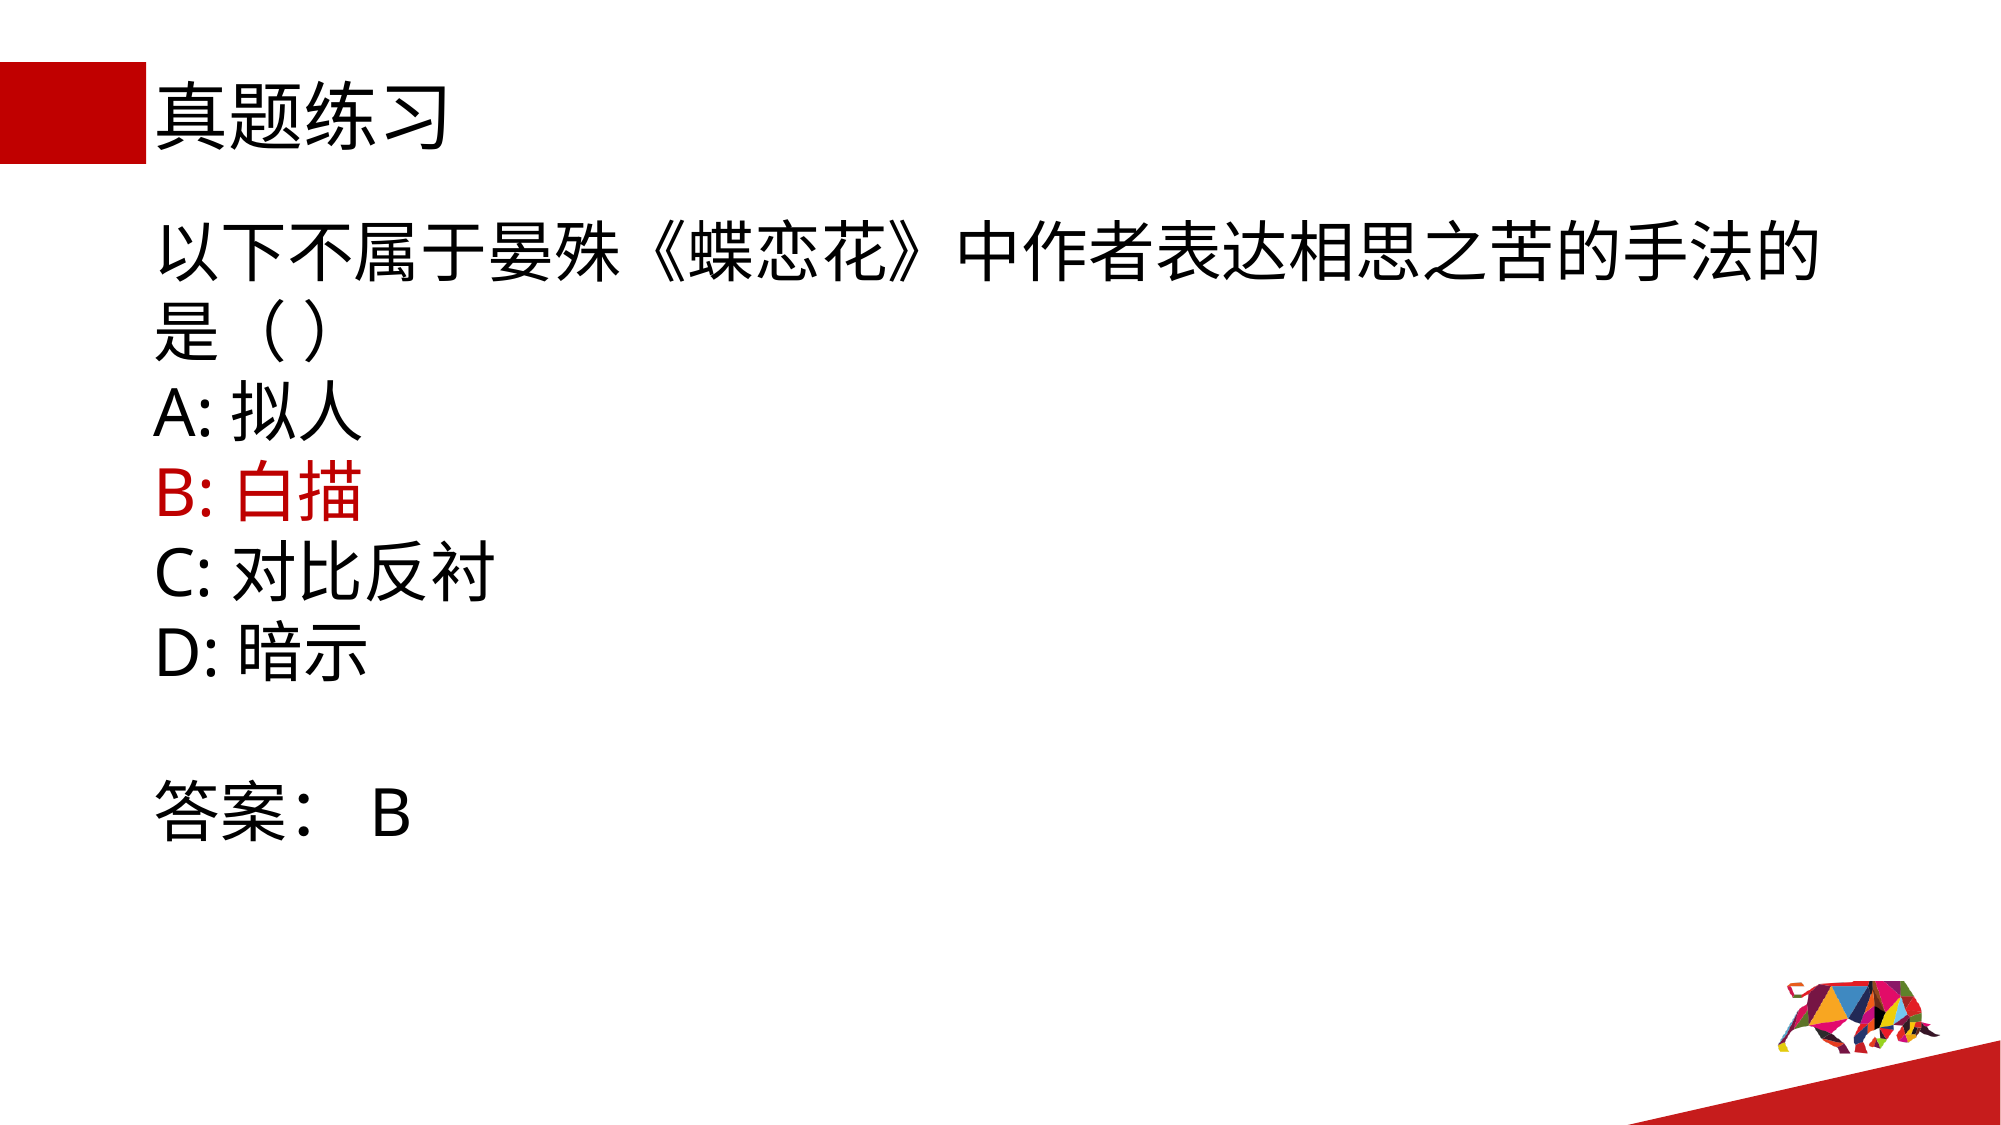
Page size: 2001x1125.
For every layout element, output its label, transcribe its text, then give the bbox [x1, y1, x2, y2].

list 以下不属于晏殊《蝶恋花》中作者表达相思之苦的手法的是（ ） A:拟人 B:白描 C:对比反衬 D:暗示 答案：B [145, 203, 1872, 1080]
title 真题练习 [145, 61, 1947, 203]
picture [1872, 981, 1941, 1059]
